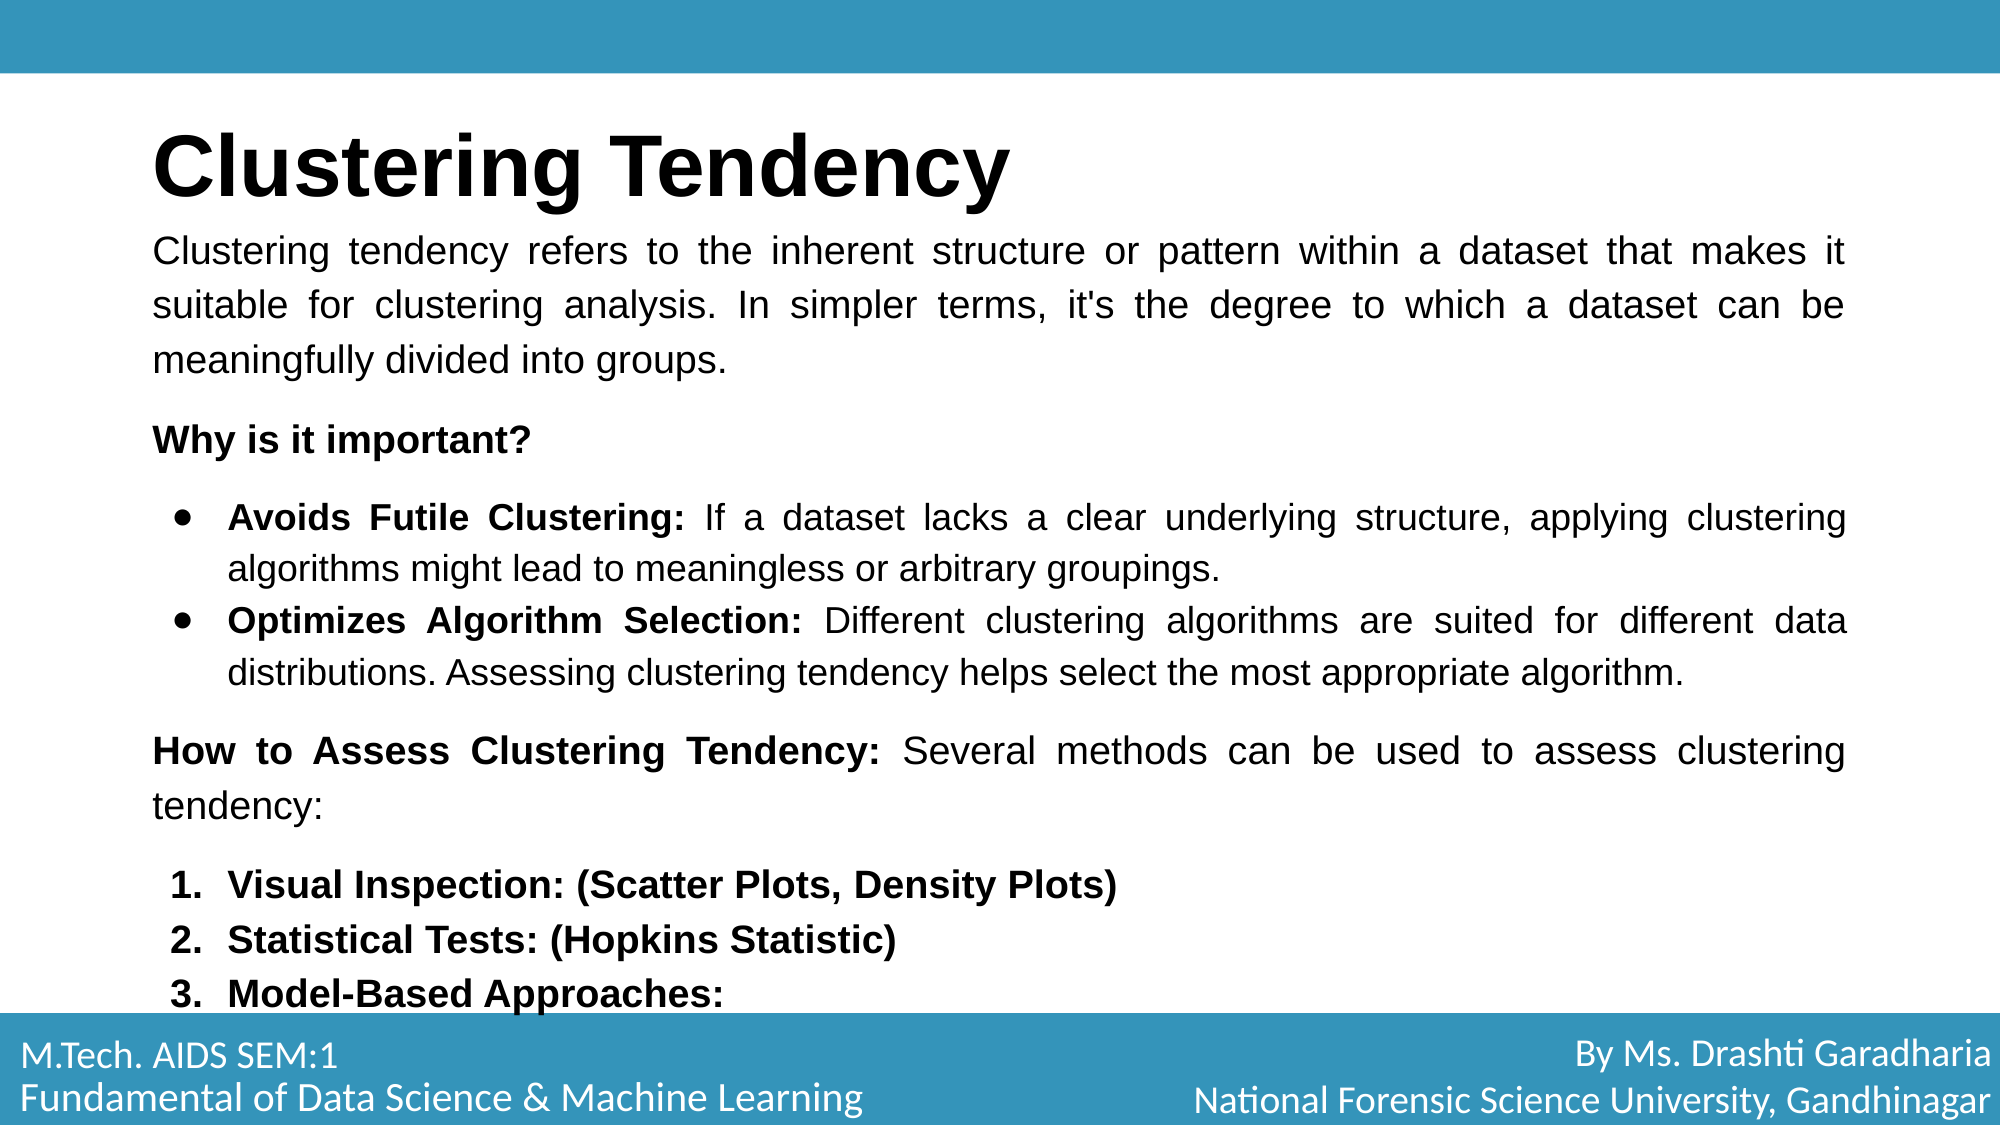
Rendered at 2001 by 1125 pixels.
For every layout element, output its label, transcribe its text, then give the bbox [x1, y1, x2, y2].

title Clustering Tendency [137, 96, 1863, 210]
list Clustering tendency refers to the inherent structure or pattern within a dataset that makes it suitable for clustering analysis. In simpler terms, it's the degree to which a dataset can be meaningfully divided into groups. Why is it important? Avoids Futile Clustering: If a dataset lacks a clear underlying structure, applying clustering algorithms might lead to meaningless or arbitrary groupings. Optimizes Algorithm Selection: Different clustering algorithms are suited for different data distributions. Assessing clustering tendency helps select the most appropriate algorithm. How to Assess Clustering Tendency: Several methods can be used to assess clustering tendency: Visual Inspection: (Scatter Plots, Density Plots) Statistical Tests: (Hopkins Statistic) Model-Based Approaches: [137, 210, 1863, 1014]
